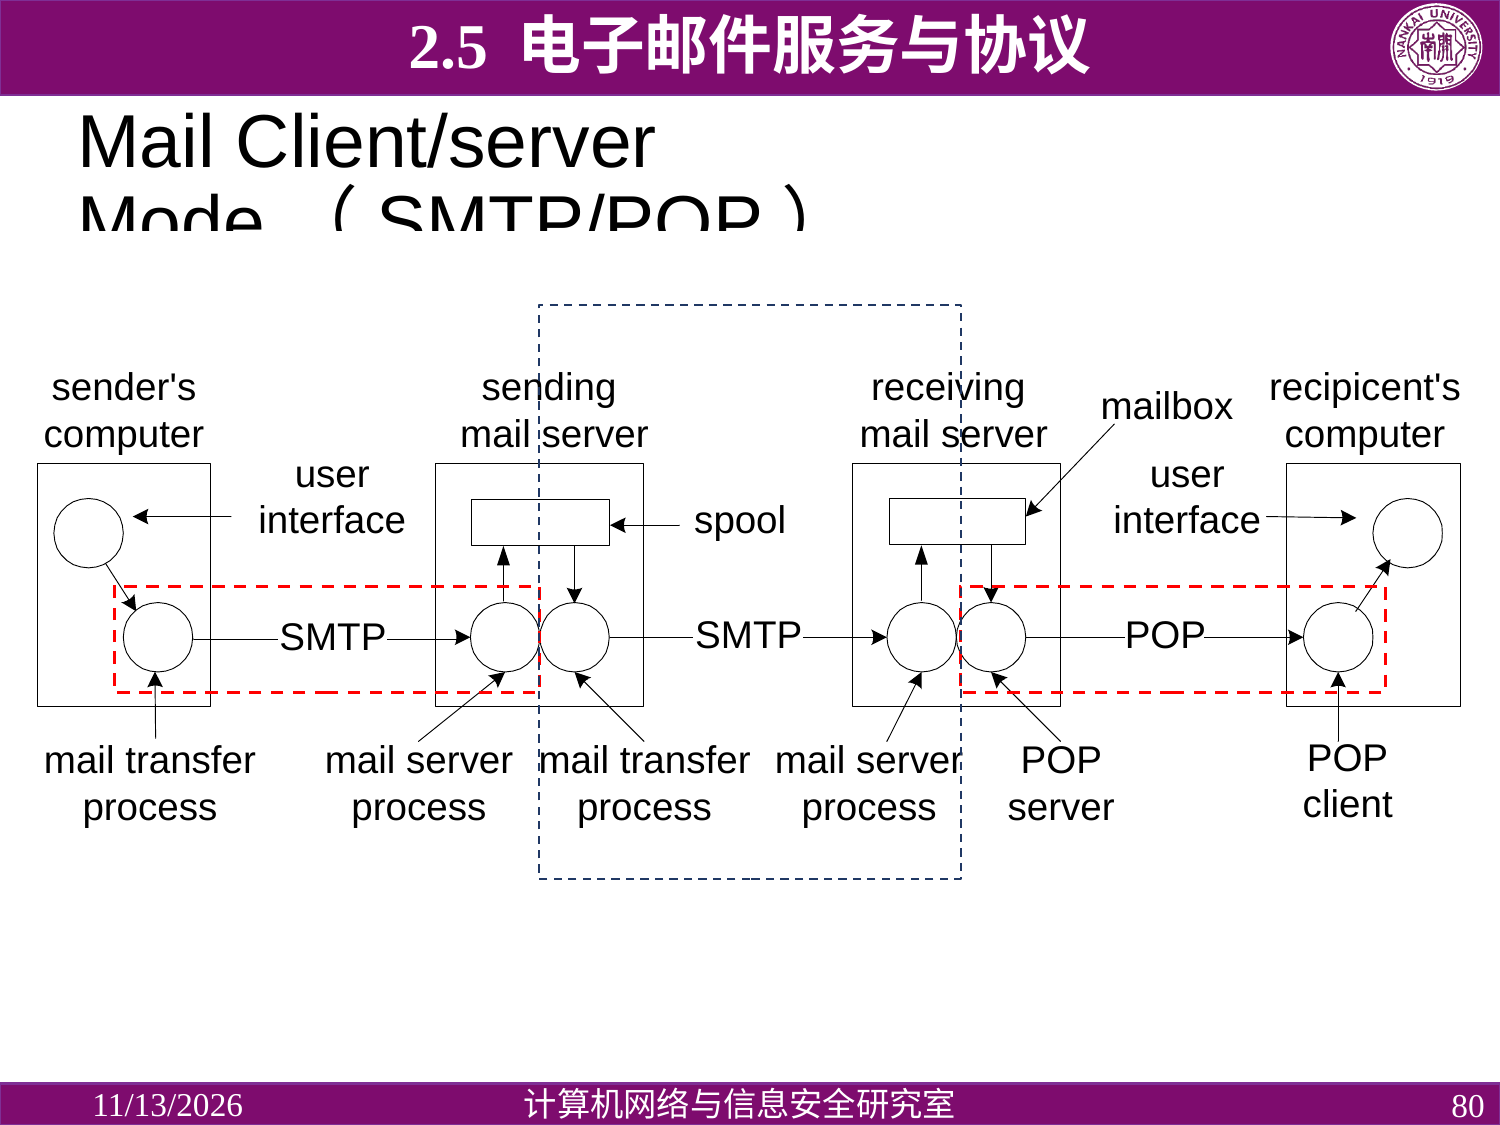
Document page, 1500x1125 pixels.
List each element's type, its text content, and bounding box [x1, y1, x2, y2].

title Mail Client/server Mode（SMTP/POP） [62, 99, 1447, 231]
text_box 2.5 电子邮件服务与协议 [108, 5, 1391, 90]
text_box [0, 231, 1500, 975]
picture [1391, 4, 1482, 90]
